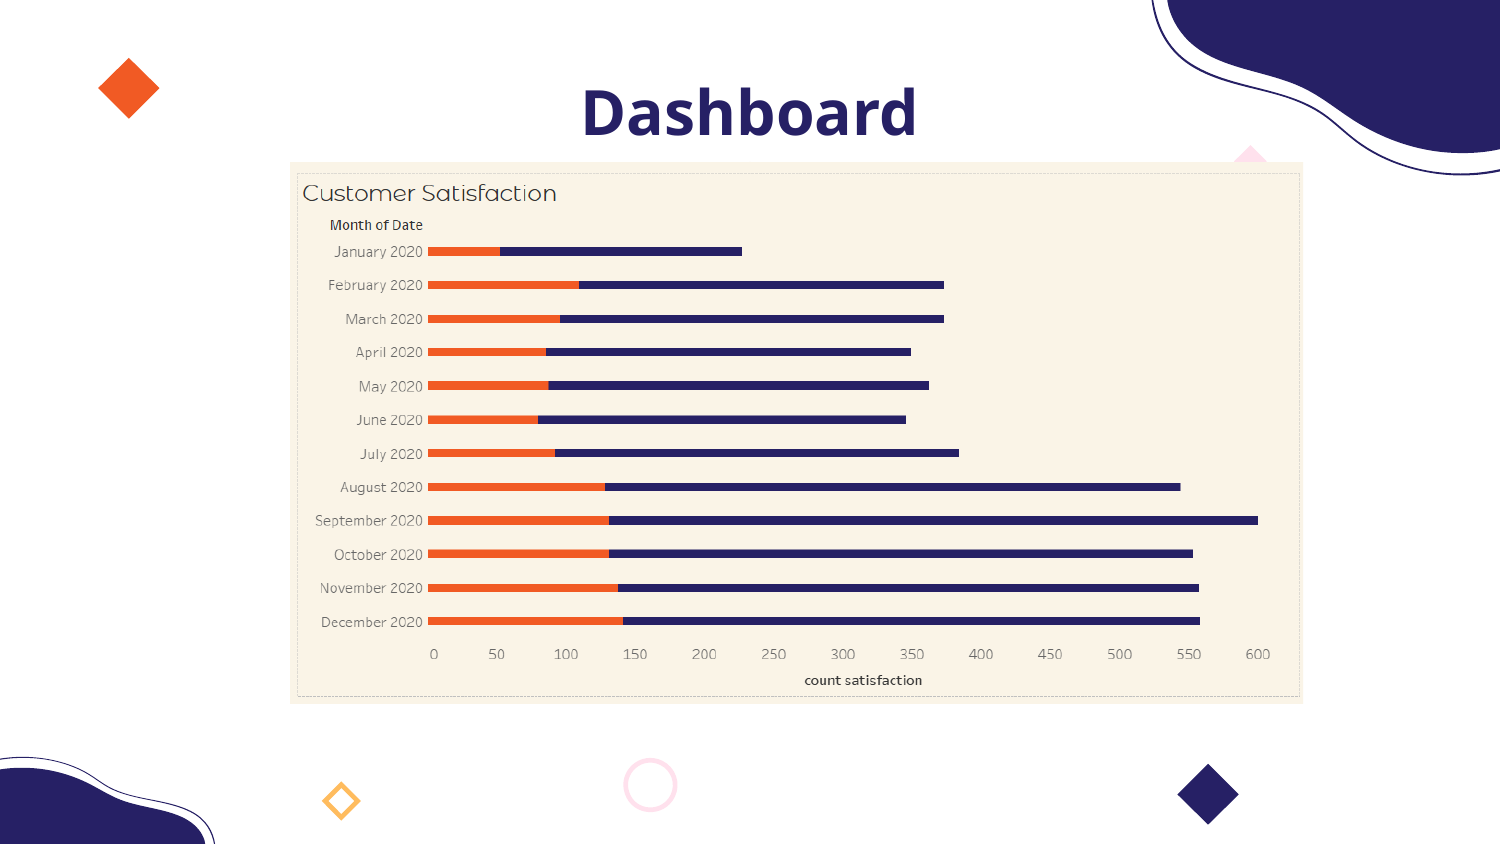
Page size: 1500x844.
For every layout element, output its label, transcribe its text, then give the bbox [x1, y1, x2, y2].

picture [289, 161, 1304, 704]
title Dashboard [117, 79, 1383, 141]
